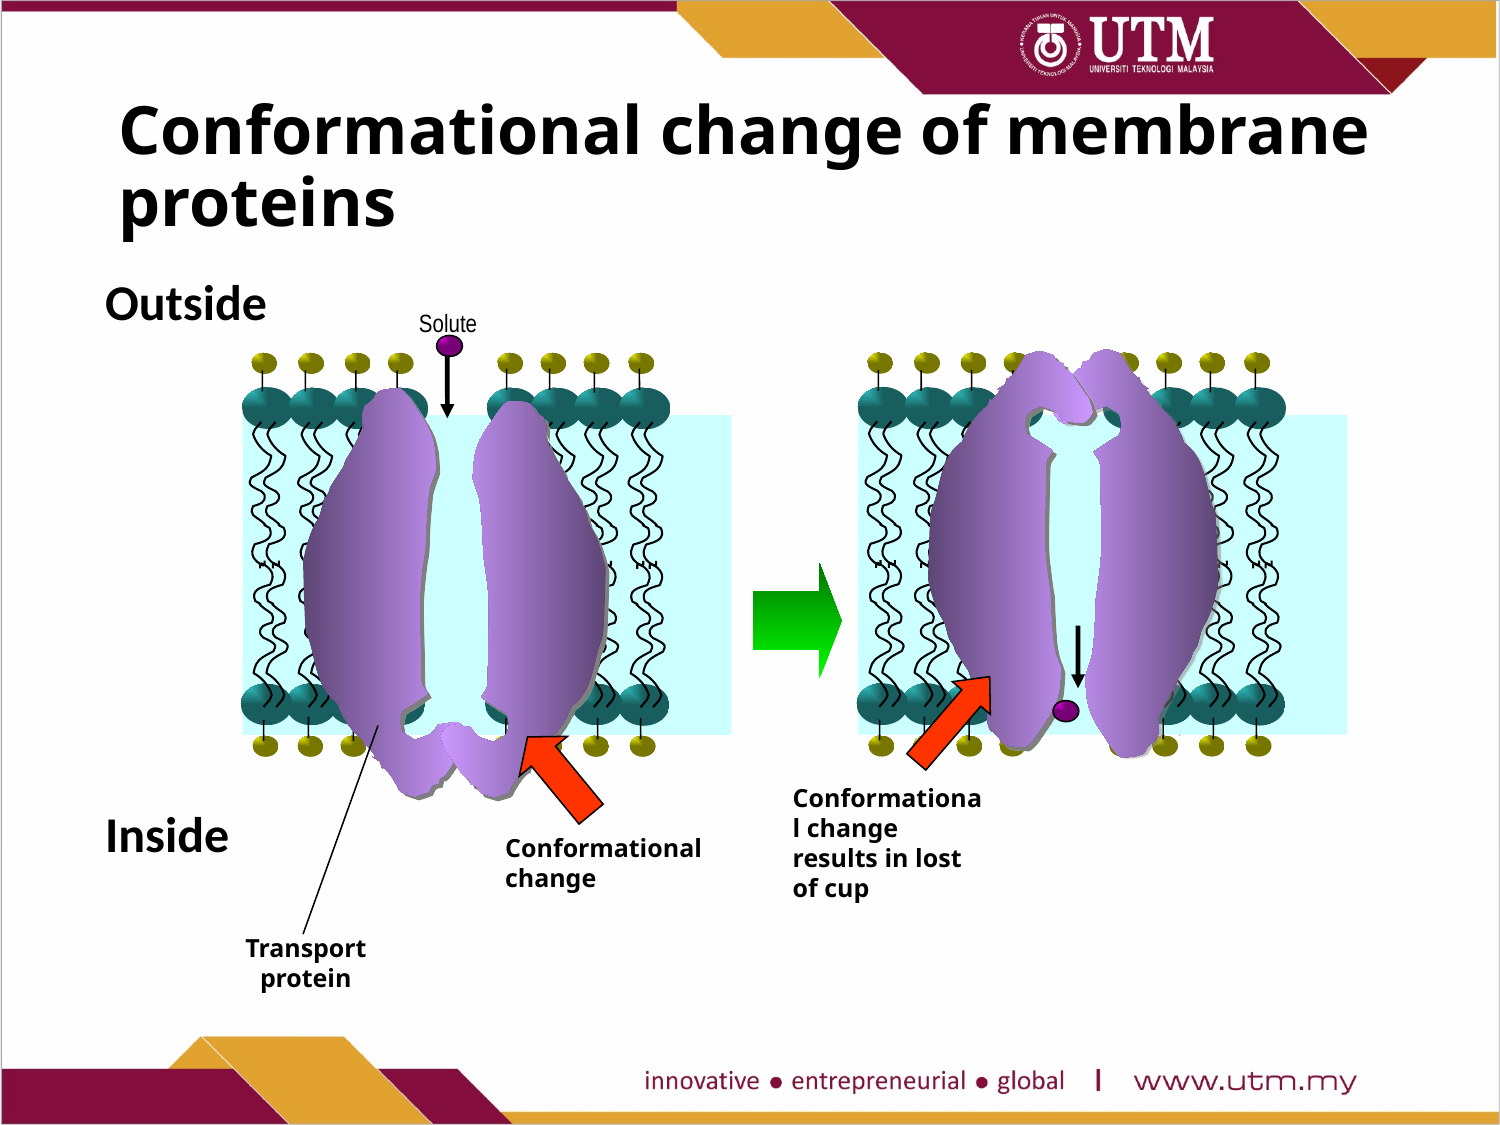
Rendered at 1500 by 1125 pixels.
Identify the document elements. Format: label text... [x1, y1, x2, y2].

text_box [264, 421, 286, 565]
text_box [404, 415, 505, 735]
text_box [638, 581, 650, 614]
text_box [597, 676, 605, 684]
text_box [297, 735, 324, 757]
text_box [596, 422, 618, 566]
text_box [599, 638, 619, 708]
text_box [242, 415, 264, 696]
text_box [308, 655, 320, 684]
text_box Conformational change results in lost of cup [777, 775, 1003, 938]
text_box [289, 683, 338, 726]
text_box [333, 706, 348, 725]
text_box [388, 352, 414, 374]
text_box [310, 430, 323, 477]
text_box [485, 703, 508, 725]
text_box [355, 430, 360, 440]
text_box [440, 400, 606, 798]
text_box Solute [404, 300, 610, 363]
text_box [753, 563, 842, 679]
text_box [574, 387, 622, 430]
text_box [309, 717, 353, 735]
title Conformational change of membrane proteins [103, 59, 1397, 278]
text_box [643, 563, 665, 708]
text_box [598, 715, 640, 735]
text_box [564, 717, 597, 735]
text_box [310, 422, 333, 498]
text_box [486, 387, 534, 420]
text_box [264, 716, 308, 735]
text_box [619, 387, 671, 430]
text_box [299, 589, 304, 604]
text_box [311, 663, 319, 679]
text_box Transport protein [202, 925, 409, 996]
text_box [323, 421, 353, 495]
text_box [540, 363, 567, 374]
text_box [242, 387, 291, 429]
text_box [557, 742, 563, 751]
text_box [628, 422, 650, 566]
text_box [298, 352, 325, 374]
text_box [266, 563, 288, 708]
text_box [346, 422, 356, 447]
text_box [312, 487, 324, 509]
text_box [261, 580, 274, 616]
text_box [531, 387, 578, 430]
text_box [242, 713, 263, 735]
text_box [302, 388, 462, 797]
text_box [298, 631, 317, 708]
text_box [333, 387, 377, 430]
text_box [398, 387, 429, 418]
text_box [263, 652, 275, 684]
text_box [641, 415, 732, 735]
text_box [594, 429, 610, 543]
text_box [288, 387, 337, 430]
text_box [581, 422, 604, 538]
text_box [630, 563, 653, 708]
text_box [404, 704, 426, 725]
text_box [641, 422, 663, 565]
text_box [628, 352, 655, 374]
text_box [593, 683, 603, 708]
text_box [583, 735, 610, 757]
text_box [253, 563, 276, 708]
text_box [312, 513, 317, 524]
text_box Outside [90, 263, 359, 333]
text_box [519, 736, 604, 825]
text_box [606, 420, 642, 695]
text_box [610, 610, 617, 625]
text_box [555, 451, 563, 462]
text_box [249, 421, 272, 564]
text_box [910, 757, 938, 771]
text_box [639, 620, 651, 643]
text_box [274, 419, 312, 693]
text_box [320, 682, 329, 708]
text_box [610, 566, 616, 586]
text_box [312, 502, 323, 519]
text_box [344, 352, 371, 374]
text_box [251, 352, 278, 374]
text_box [1097, 348, 1116, 352]
text_box [252, 735, 279, 757]
text_box [240, 683, 293, 726]
text_box [262, 429, 278, 573]
text_box [441, 363, 454, 419]
text_box [340, 735, 367, 757]
text_box [629, 735, 656, 757]
text_box [553, 430, 565, 469]
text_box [856, 352, 1347, 757]
text_box [497, 363, 524, 374]
text_box [298, 422, 320, 528]
text_box Conformational change [490, 825, 734, 895]
text_box [300, 543, 307, 560]
text_box [620, 684, 670, 726]
text_box [640, 652, 652, 684]
text_box Inside [90, 795, 266, 865]
text_box [575, 683, 623, 726]
text_box [583, 363, 610, 374]
text_box [262, 618, 274, 642]
text_box [565, 421, 595, 506]
picture [0, 0, 1500, 1125]
text_box [556, 422, 575, 471]
